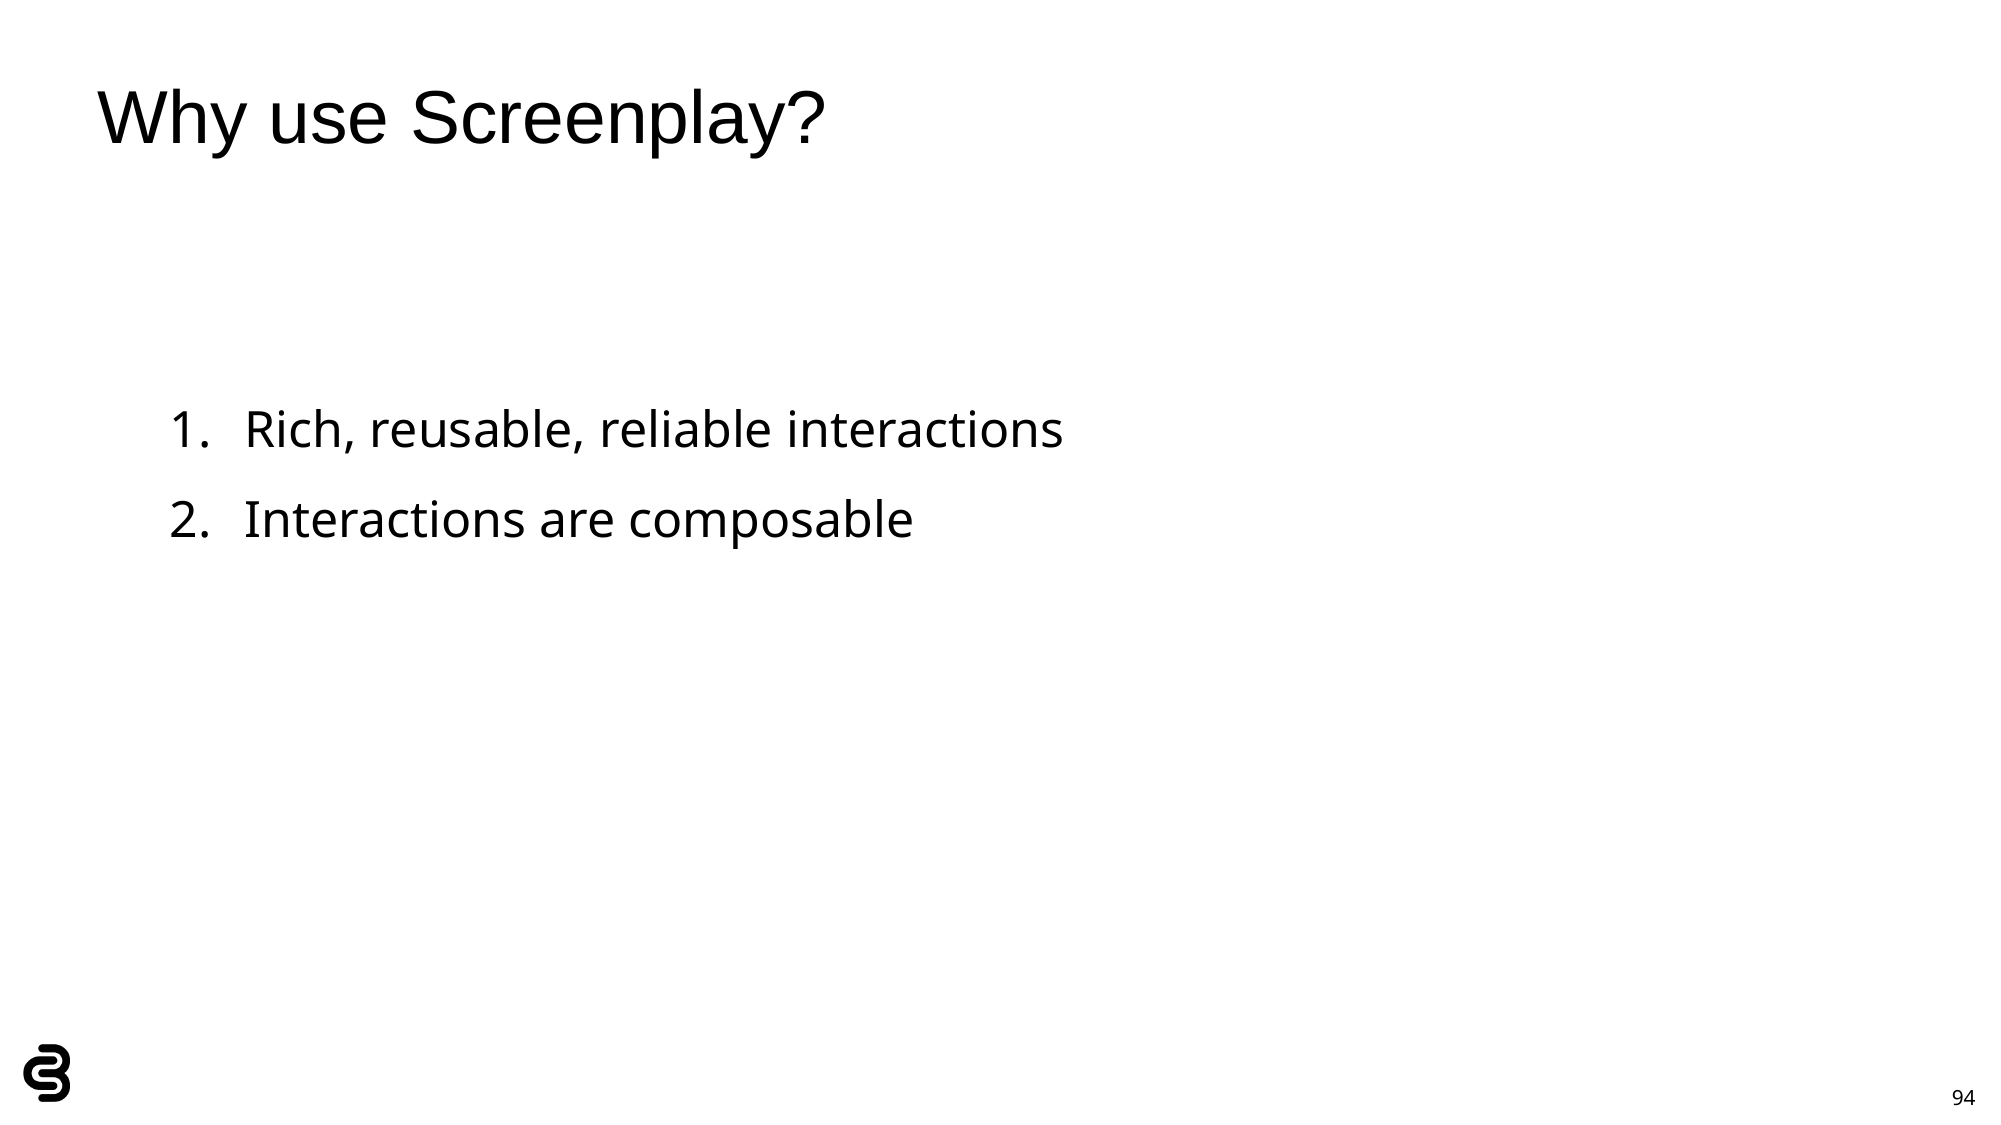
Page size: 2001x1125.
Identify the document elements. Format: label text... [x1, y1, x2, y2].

picture [23, 1044, 70, 1102]
subtitle Rich, reusable, reliable interactions Interactions are composable [169, 367, 1849, 980]
title Why use Screenplay? [82, 48, 1936, 191]
